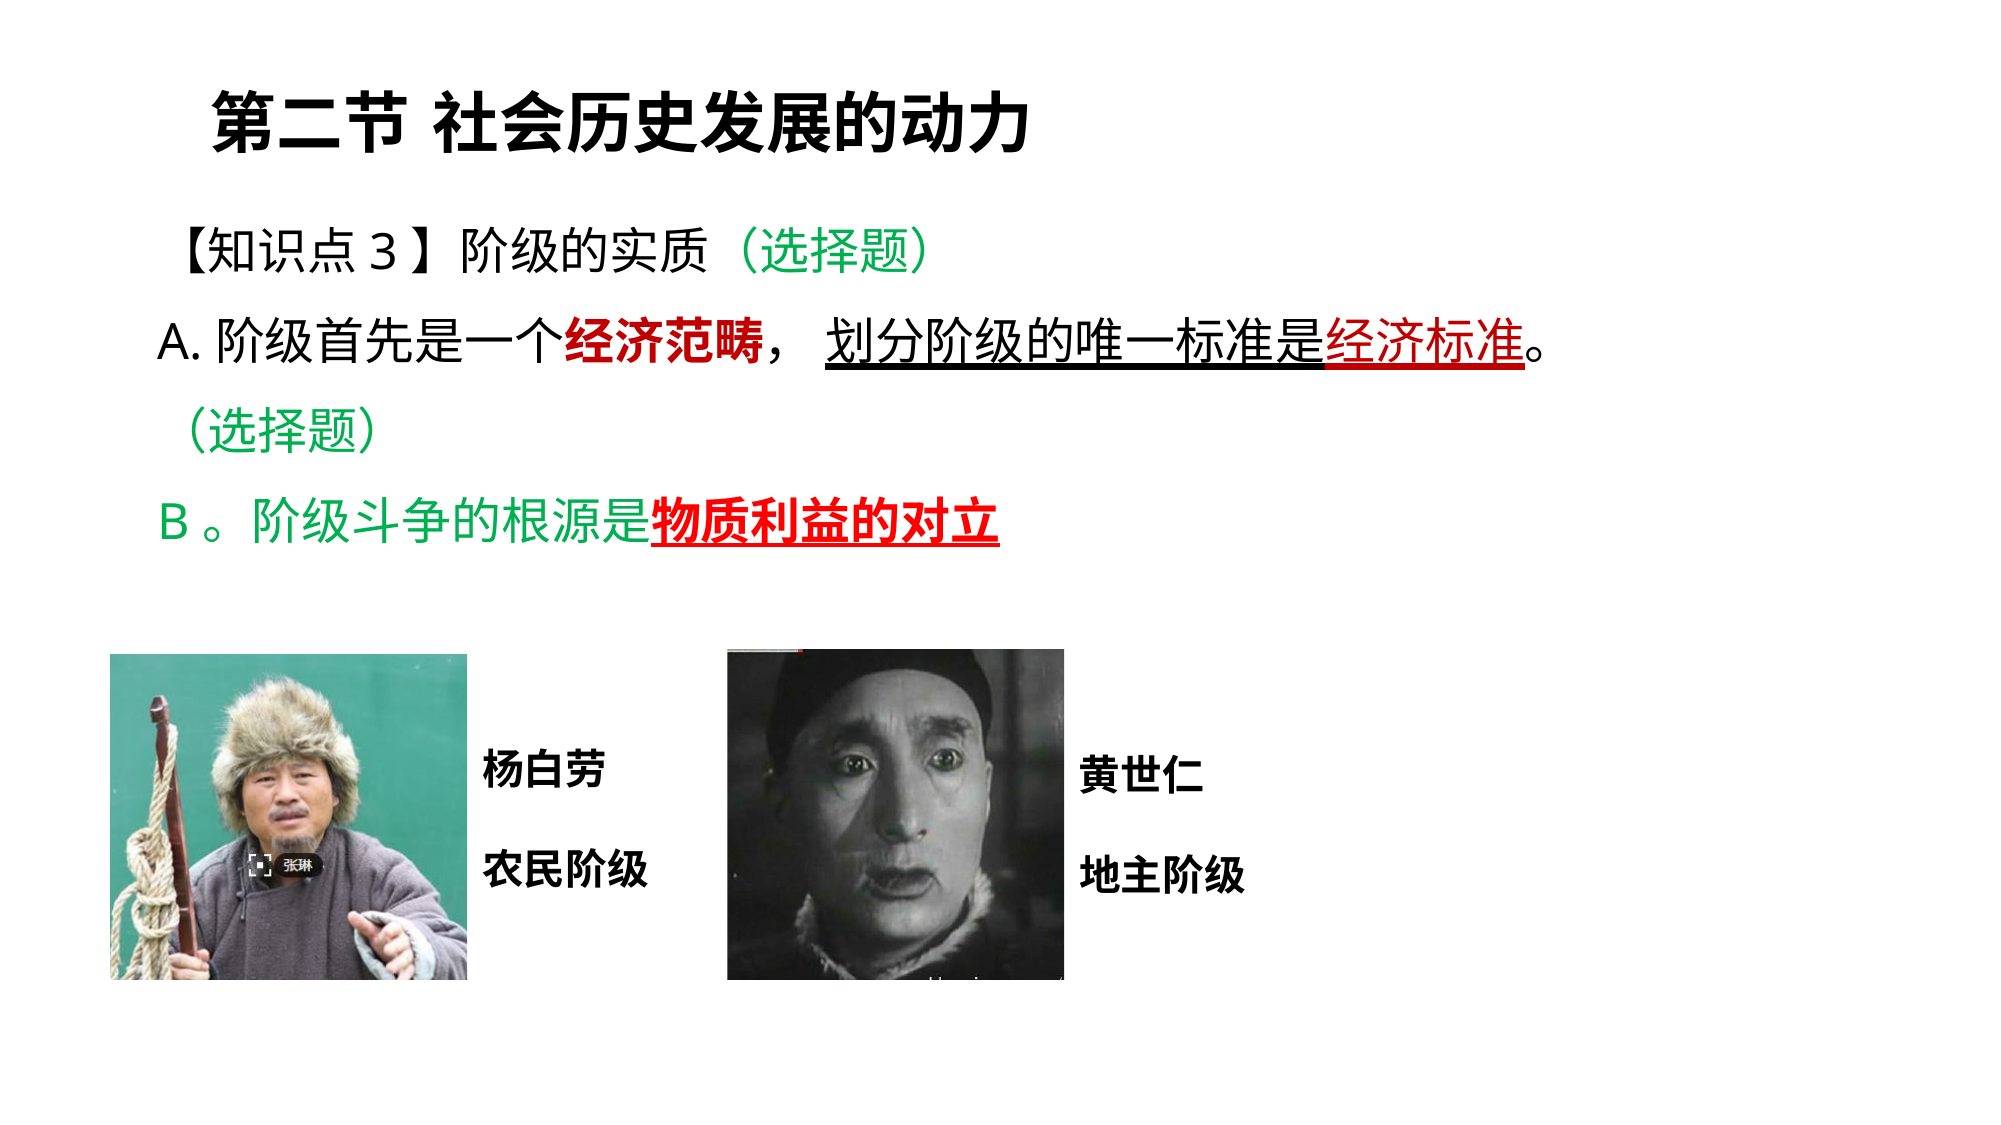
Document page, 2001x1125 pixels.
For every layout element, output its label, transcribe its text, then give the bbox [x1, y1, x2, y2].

text_box 地主阶级 [1077, 849, 1249, 899]
text_box [110, 654, 468, 980]
text_box 第二节 社会历史发展的动力 [207, 80, 1615, 161]
list 【知识点3】阶级的实质（选择题） A.阶级首先是一个经济范畴， 划分阶级的唯一标准是经济标准。 （选择题） B。阶级斗争的根源是物质利益的对立 [110, 209, 2000, 858]
text_box 杨白劳 [480, 742, 610, 793]
text_box 黄世仁 [1076, 749, 1207, 799]
text_box [727, 649, 1065, 980]
text_box 农民阶级 [480, 842, 652, 893]
